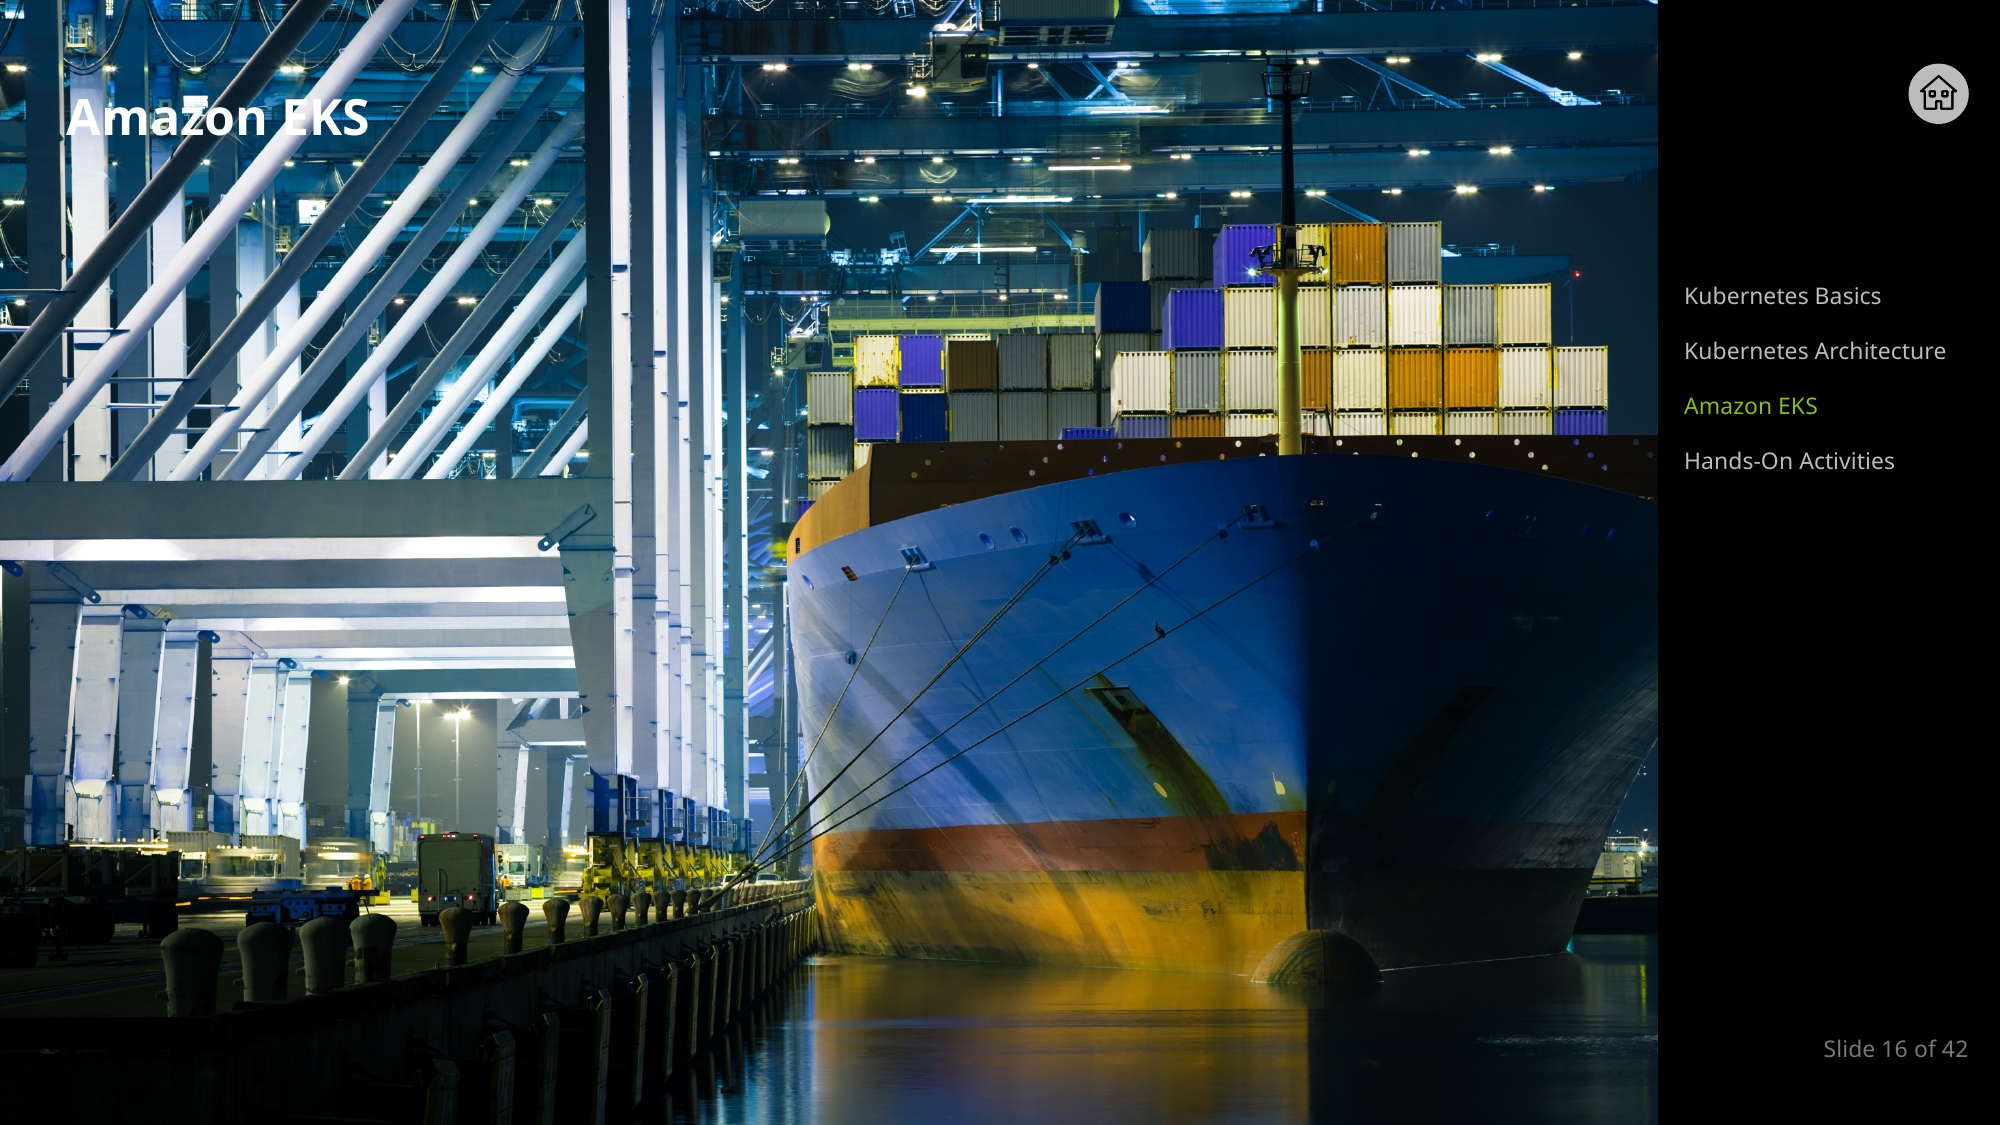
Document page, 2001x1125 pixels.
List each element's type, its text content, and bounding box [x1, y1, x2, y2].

picture [223, 4, 233, 10]
text_box Amazon EKS [1684, 391, 1968, 420]
picture [235, 0, 244, 11]
text_box Kubernetes Basics [1684, 281, 1975, 310]
text_box Hands-On Activities [1684, 446, 1968, 475]
picture [217, 0, 225, 7]
picture [0, 0, 1658, 1125]
text_box Kubernetes Architecture [1684, 336, 1975, 364]
